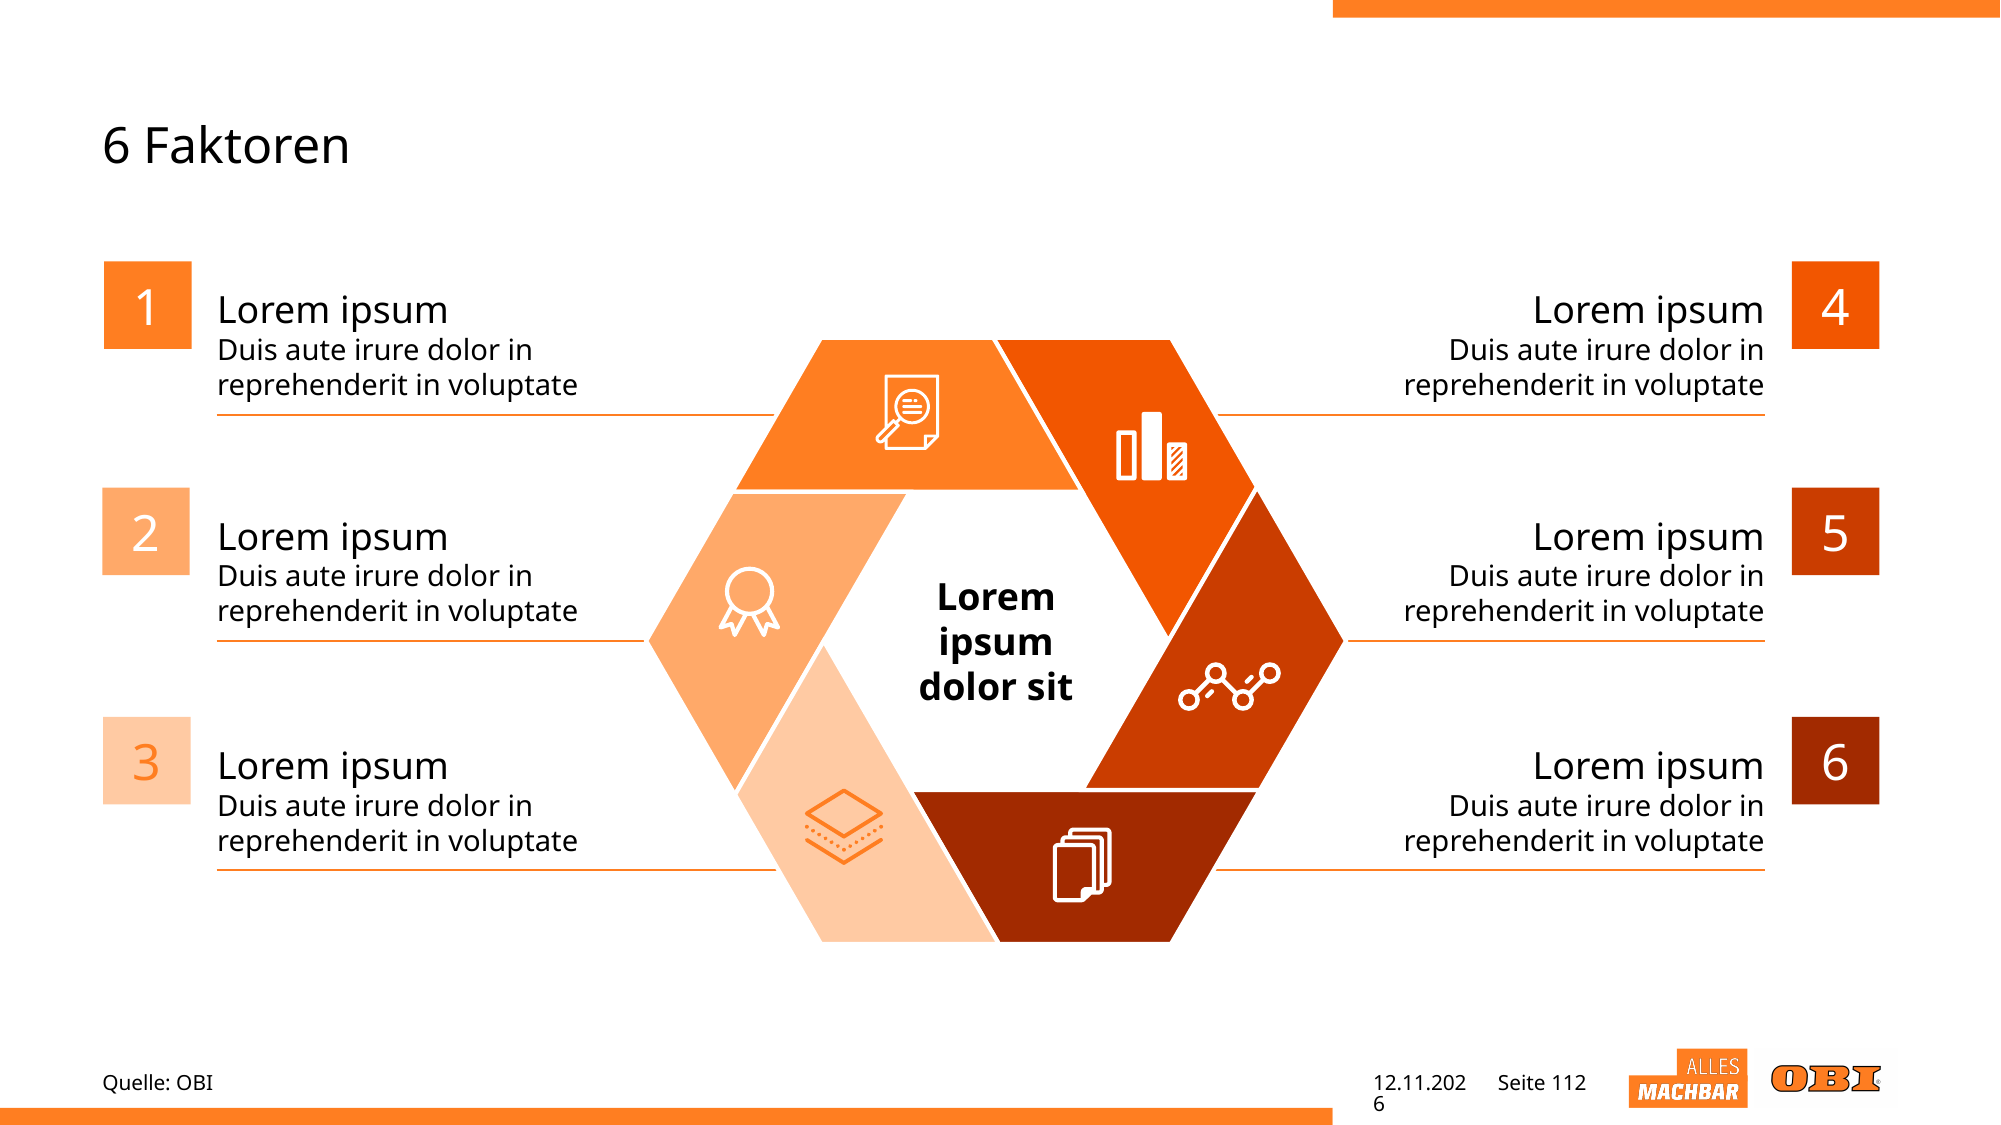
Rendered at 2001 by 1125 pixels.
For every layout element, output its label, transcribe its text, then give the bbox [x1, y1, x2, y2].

slide_number Seite 112 [1497, 1071, 1588, 1097]
text_box 2 [101, 487, 191, 576]
text_box 5 [1791, 487, 1880, 576]
footer Quelle: OBI [102, 1071, 1271, 1097]
title 6 Faktoren [102, 112, 1880, 174]
picture [1754, 1048, 1898, 1107]
text_box 4 [1791, 260, 1880, 350]
picture [1638, 1058, 1739, 1100]
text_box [875, 374, 940, 450]
text_box 1 [103, 260, 193, 350]
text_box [1116, 411, 1188, 481]
text_box Lorem ipsum Duis aute irure dolor in reprehenderit in voluptate [1375, 286, 1765, 414]
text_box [1346, 414, 1765, 870]
text_box Lorem ipsum Duis aute irure dolor in reprehenderit in voluptate [217, 741, 607, 869]
text_box 3 [102, 716, 192, 805]
text_box Lorem ipsum Duis aute irure dolor in reprehenderit in voluptate [217, 512, 607, 640]
text_box Lorem ipsum Duis aute irure dolor in reprehenderit in voluptate [217, 286, 607, 414]
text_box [1177, 662, 1281, 711]
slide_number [1373, 1071, 1475, 1097]
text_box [646, 337, 1346, 944]
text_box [804, 788, 884, 865]
text_box 6 [1791, 716, 1880, 805]
